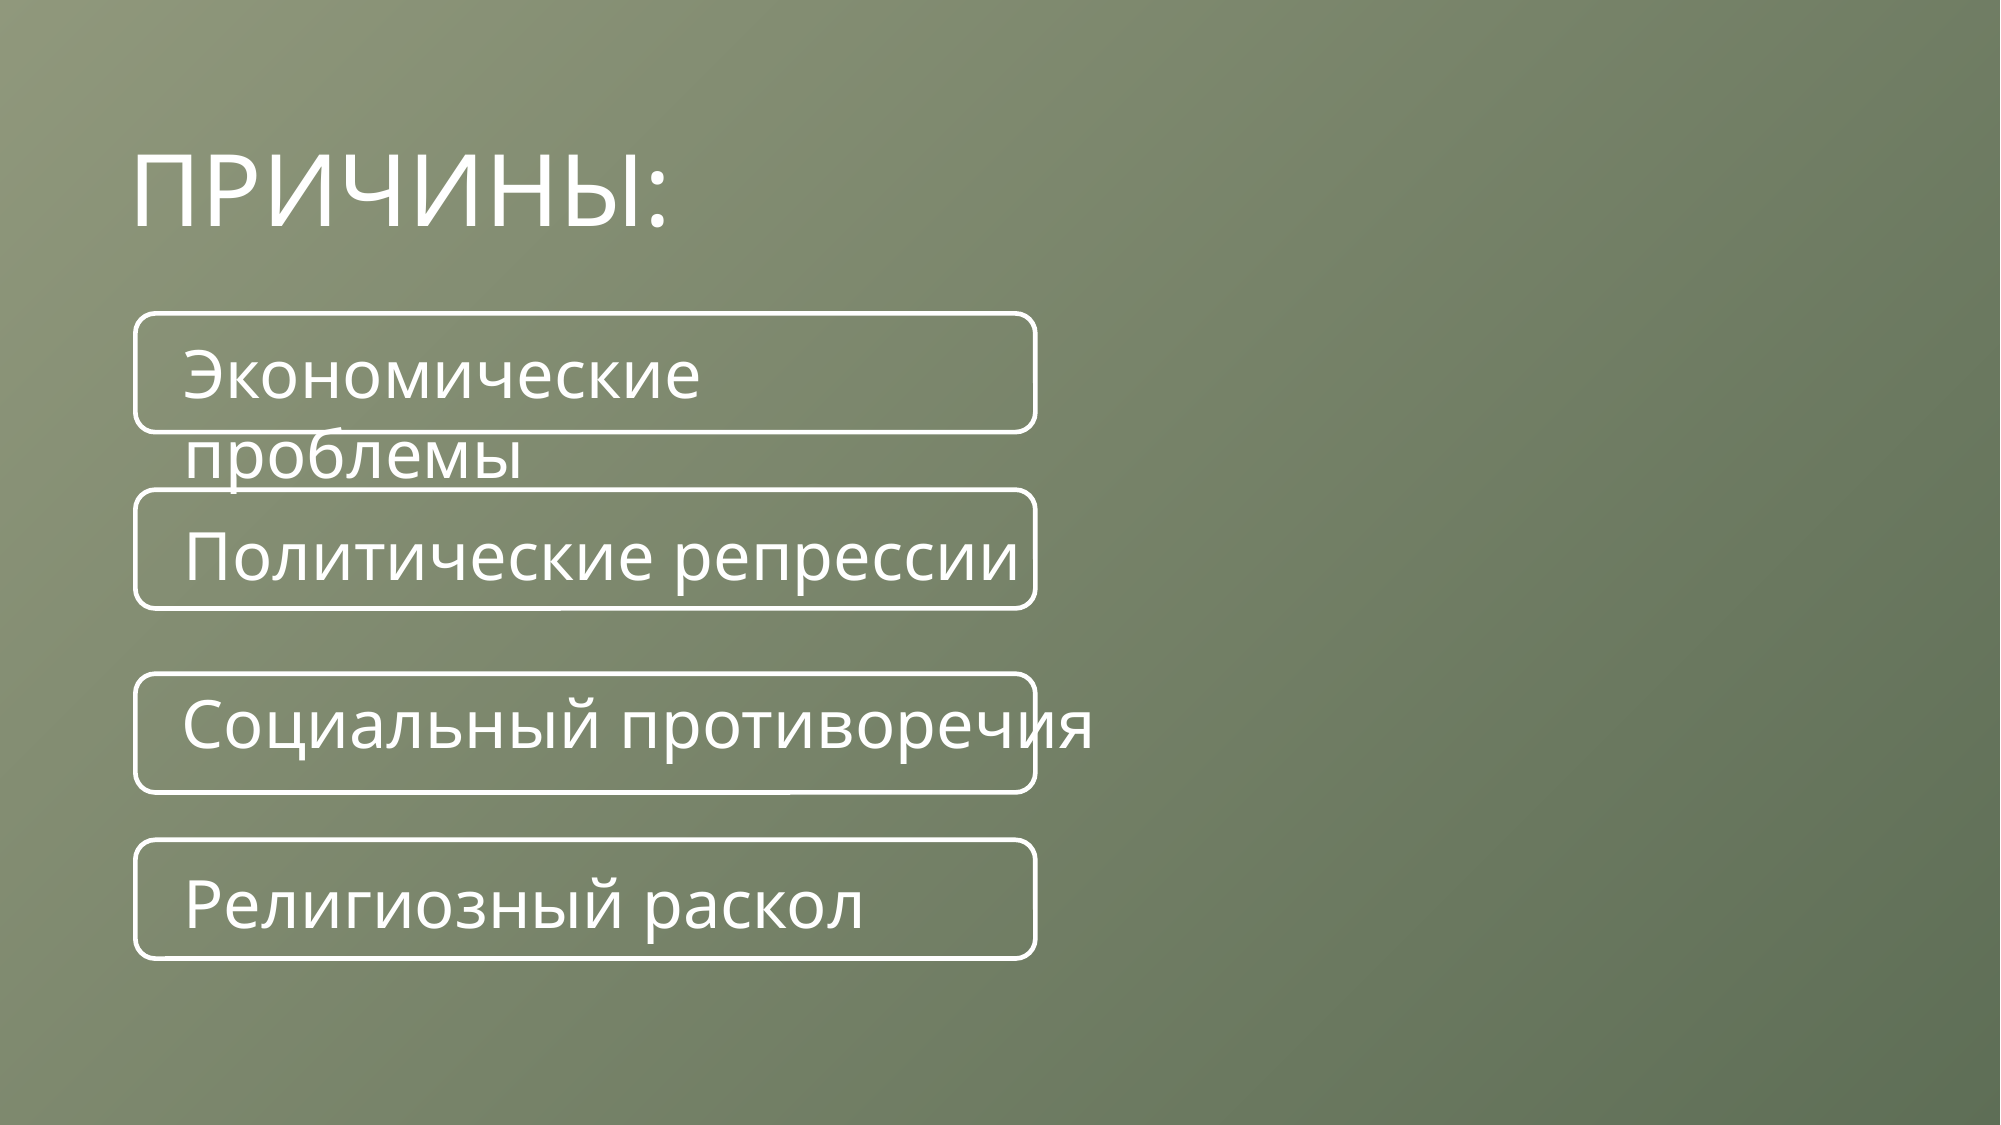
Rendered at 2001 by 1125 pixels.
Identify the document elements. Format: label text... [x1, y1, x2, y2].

text_box [133, 311, 1036, 435]
text_box [133, 837, 1037, 961]
text_box Политические репрессии [168, 506, 1069, 602]
text_box Социальный противоречия [166, 674, 1211, 770]
text_box Религиозный раскол [168, 854, 1213, 950]
text_box [133, 487, 1037, 611]
text_box ПРИЧИНЫ: [114, 119, 879, 255]
text_box Экономические проблемы [168, 324, 1069, 500]
text_box [133, 671, 1038, 795]
